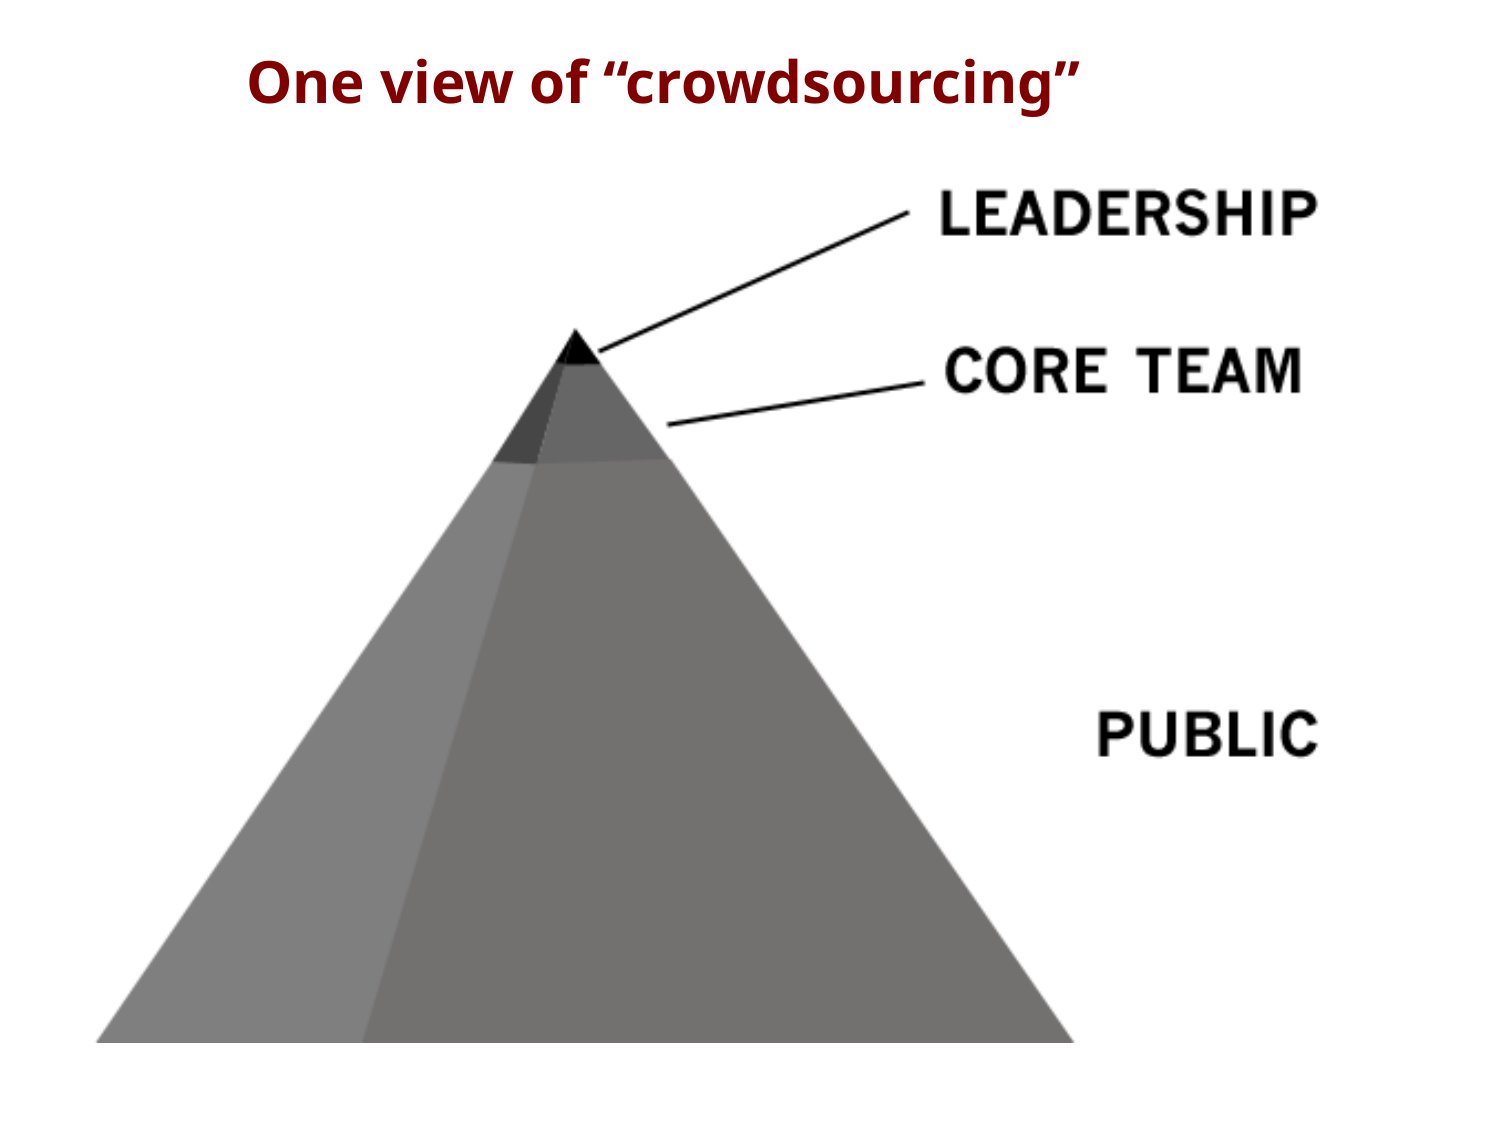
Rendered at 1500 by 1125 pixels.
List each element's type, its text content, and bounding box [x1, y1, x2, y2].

text_box One view of “crowdsourcing” [231, 37, 1095, 73]
picture [0, 74, 1500, 1043]
